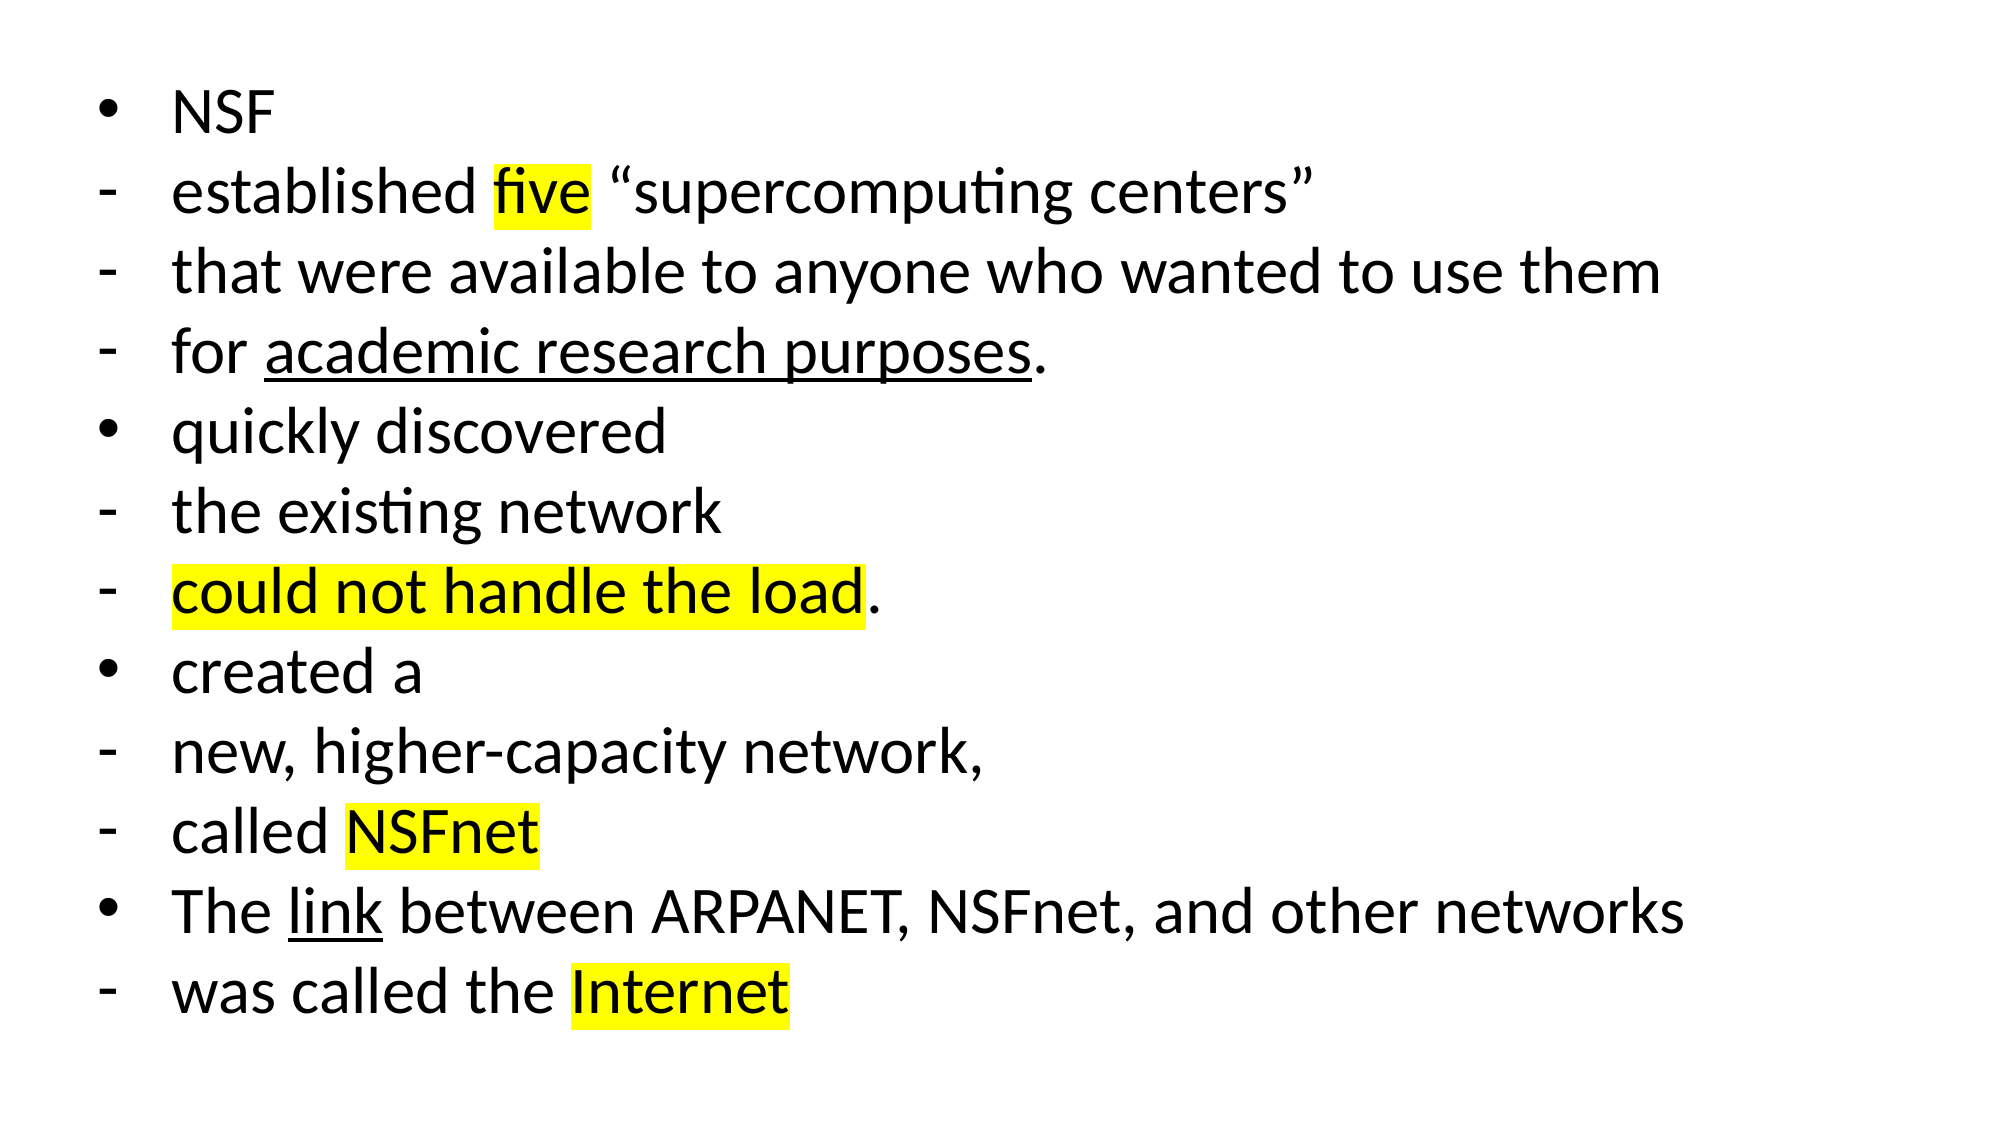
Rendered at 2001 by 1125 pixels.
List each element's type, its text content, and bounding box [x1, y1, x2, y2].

text_box NSF established five “supercomputing centers” that were available to anyone who wanted to use them for academic research purposes. quickly discovered the existing network could not handle the load. created a new, higher-capacity network, called NSFnet The link between ARPANET, NSFnet, and other networks was called the Internet [82, 59, 1918, 1114]
